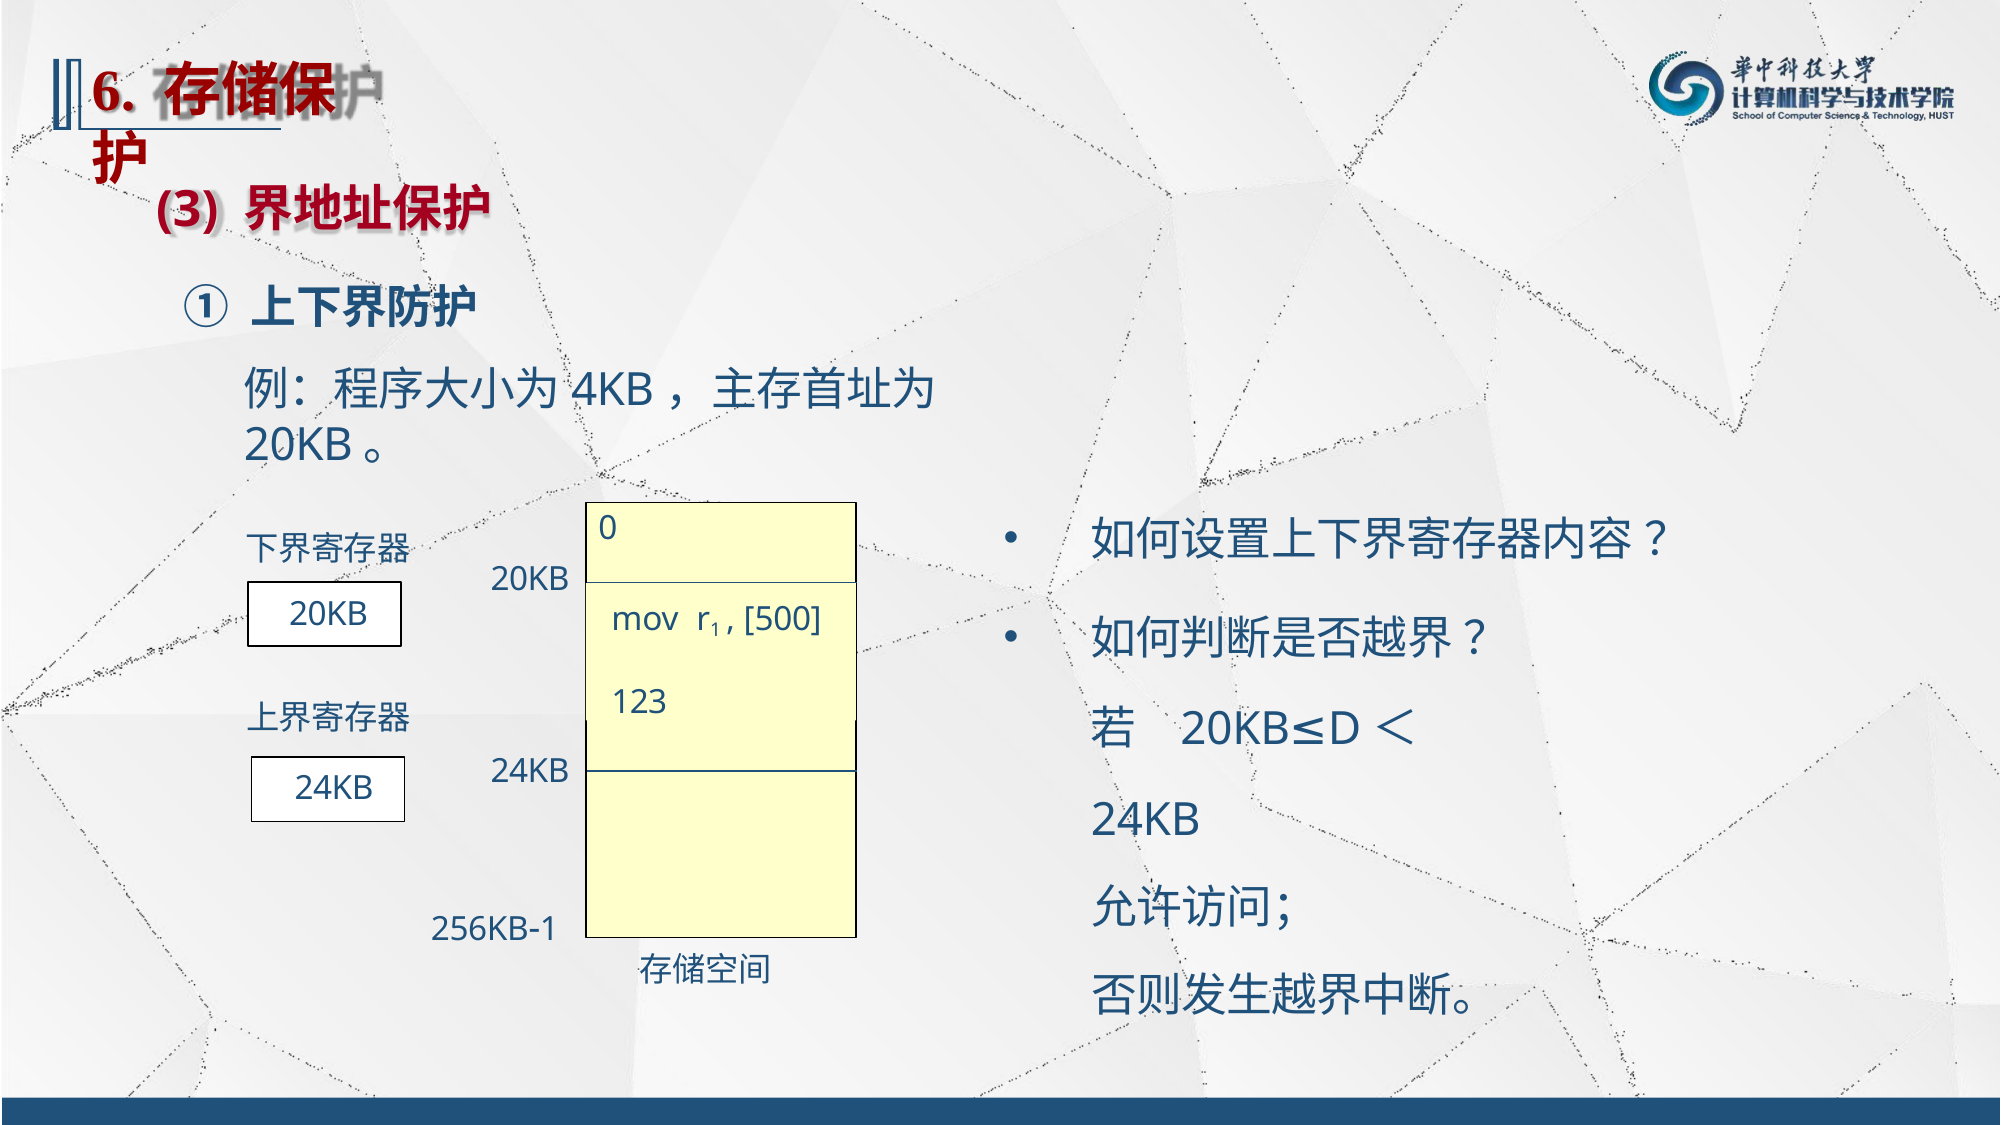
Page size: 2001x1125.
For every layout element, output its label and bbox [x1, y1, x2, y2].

text_box [250, 756, 406, 823]
text_box [0, 0, 2000, 1125]
text_box [584, 781, 857, 939]
text_box [246, 580, 859, 773]
text_box [584, 501, 857, 579]
